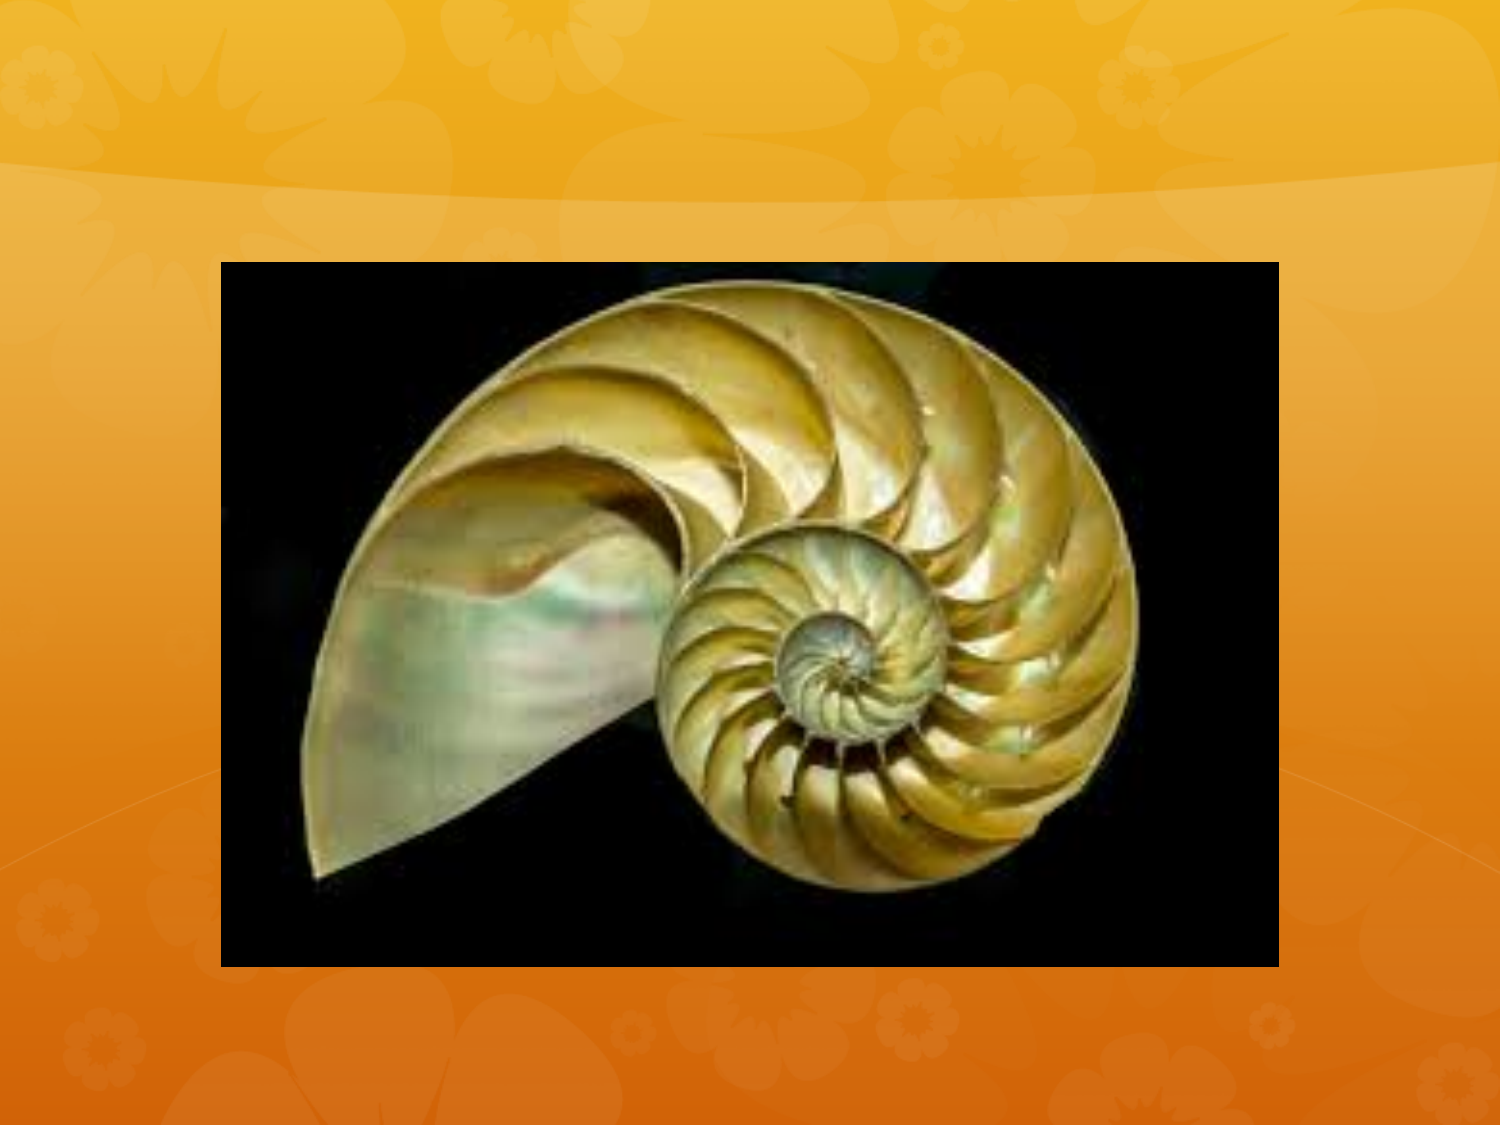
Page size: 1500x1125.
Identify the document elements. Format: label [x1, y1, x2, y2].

list [156, 262, 1344, 967]
picture [0, 0, 1500, 1125]
